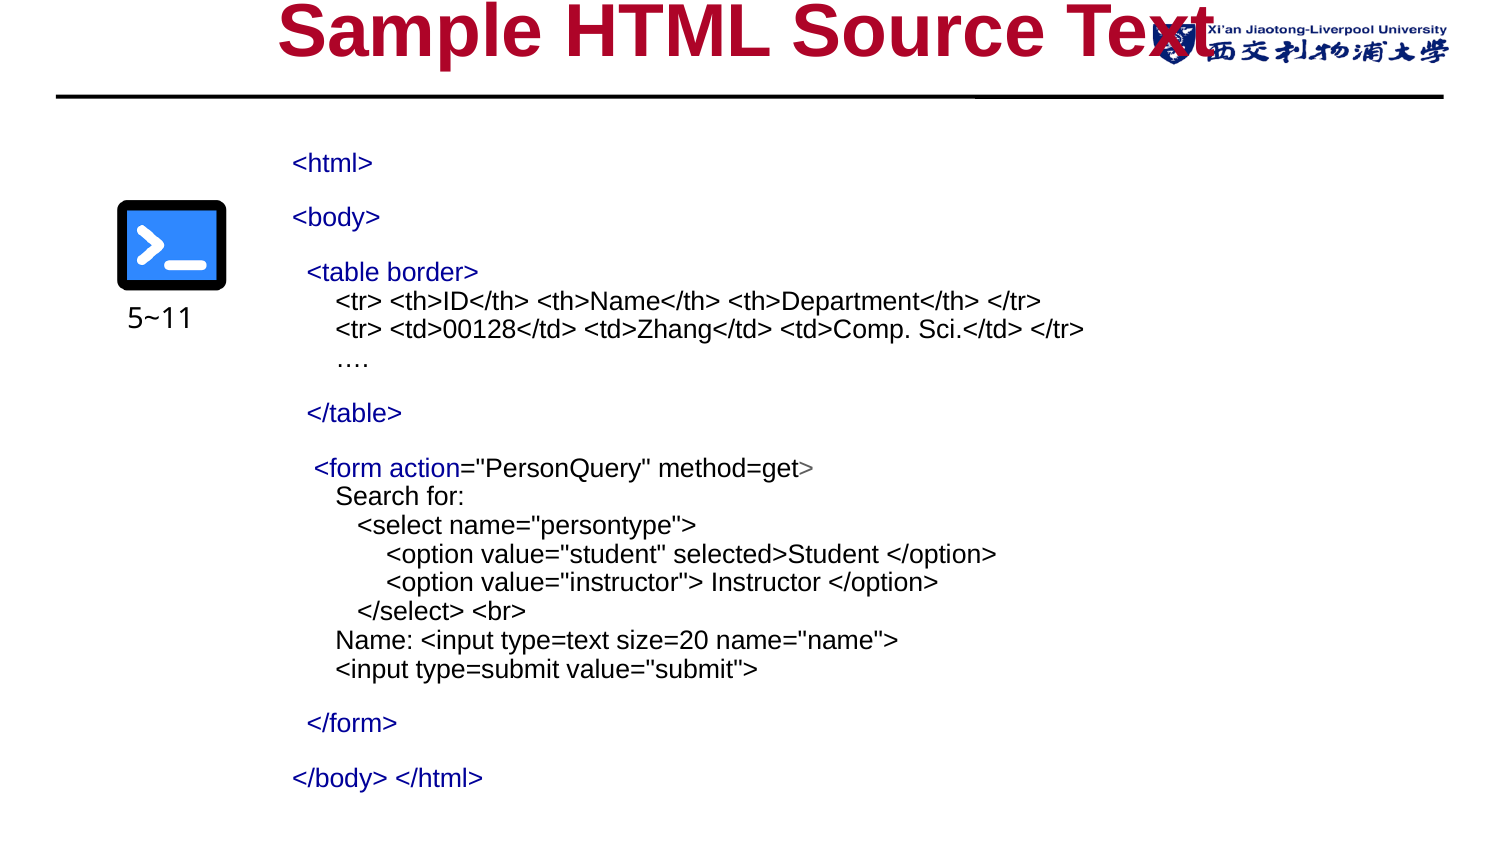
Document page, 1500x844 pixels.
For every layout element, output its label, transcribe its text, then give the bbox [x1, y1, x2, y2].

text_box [112, 185, 269, 343]
picture [1229, 11, 1453, 75]
list <html> <body> <table border> <tr> <th>ID</th> <th>Name</th> <th>Department</th> </tr> <tr> <td>00128</td> <td>Zhang</td> <td>Comp. Sci.</td> </tr> …. </table> <form action="PersonQuery" method=get> Search for: <select name="persontype"> <option value="student" selected>Student </option> <option value="instructor"> Instructor </option> </select> <br> Name: <input type=text size=20 name="name"> <input type=submit value="submit"> </form> </body> </html> [286, 143, 1203, 715]
title Sample HTML Source Text [271, 0, 1229, 95]
